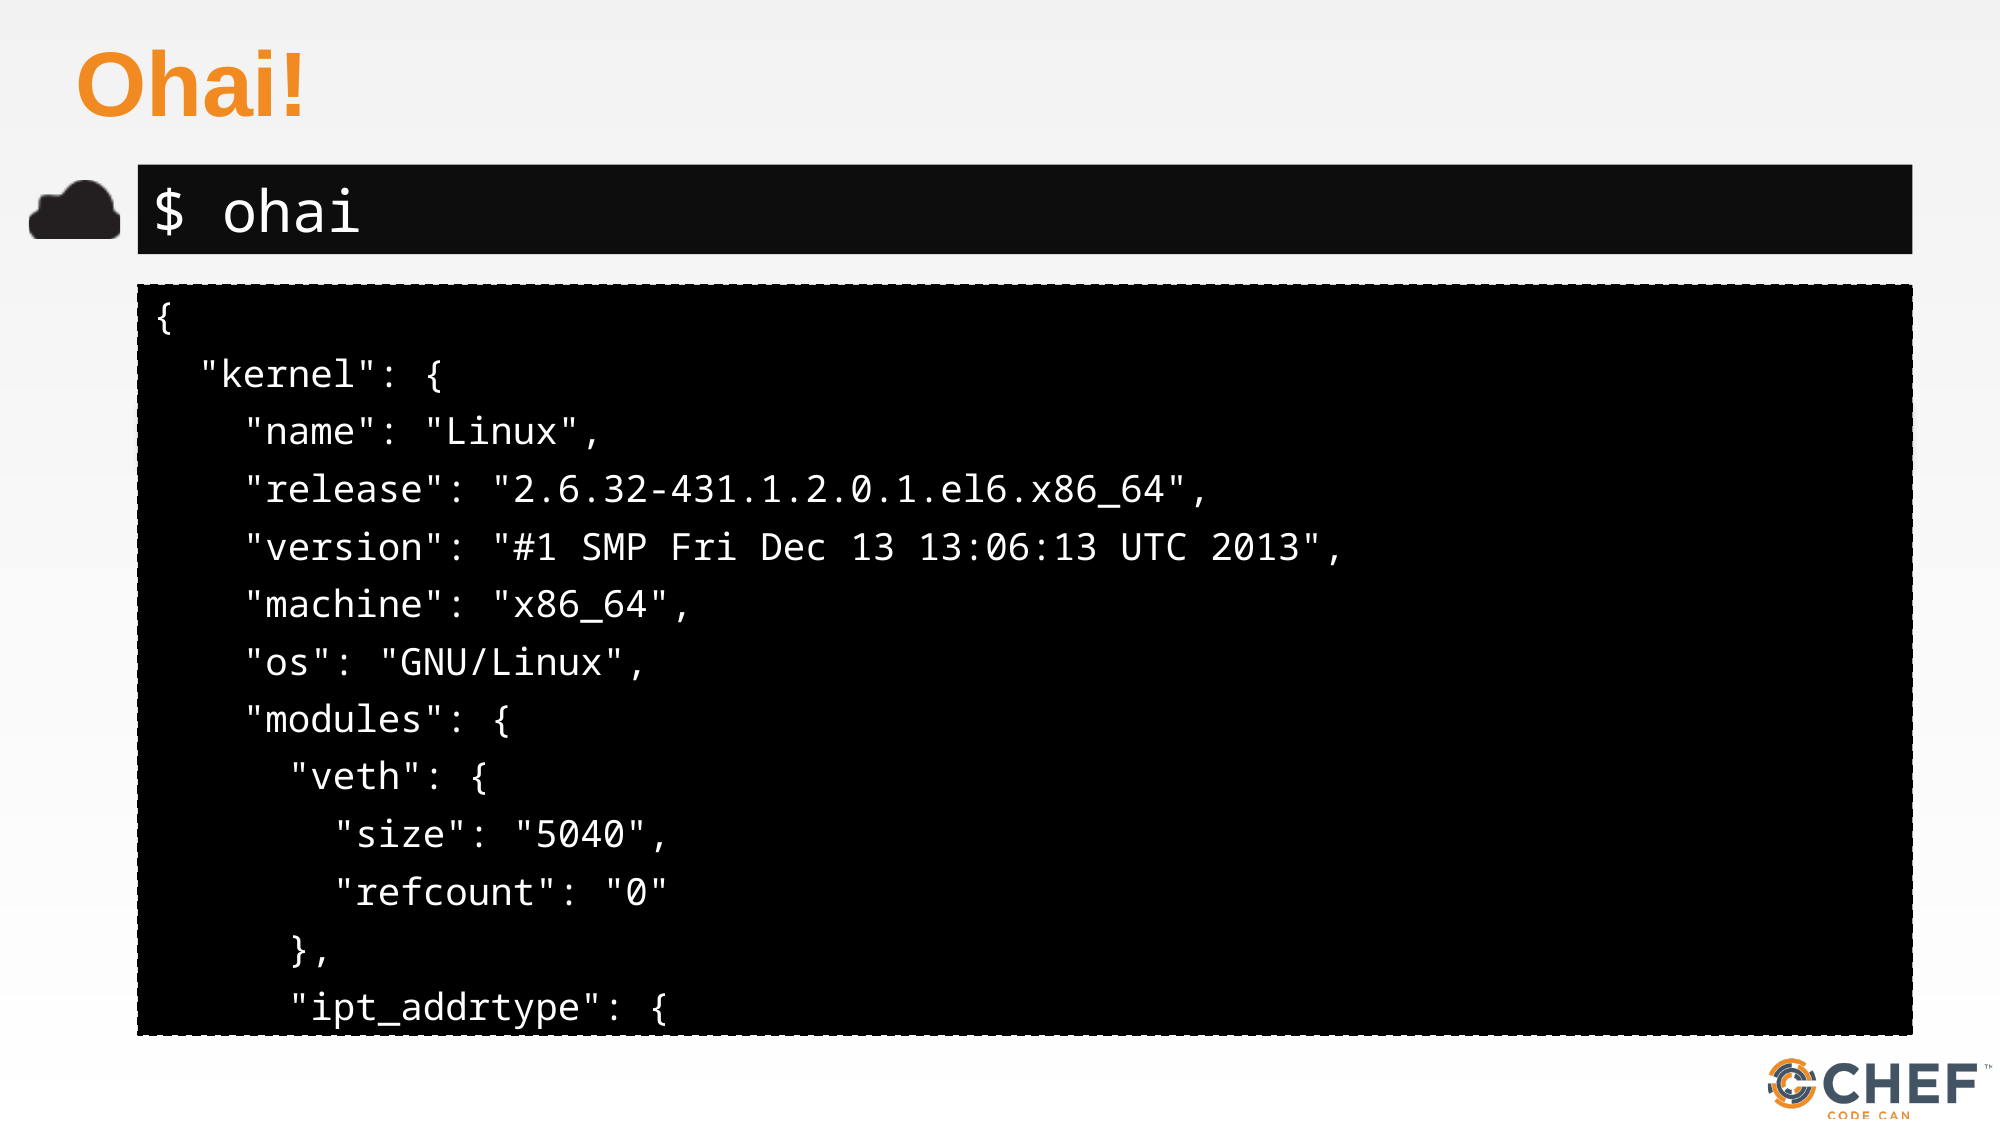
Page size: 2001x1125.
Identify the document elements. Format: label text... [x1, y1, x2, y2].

list { "kernel": { "name": "Linux", "release": "2.6.32-431.1.2.0.1.el6.x86_64", "version": "#1 SMP Fri Dec 13 13:06:13 UTC 2013", "machine": "x86_64", "os": "GNU/Linux", "modules": { "veth": { "size": "5040", "refcount": "0" }, "ipt_addrtype": { [137, 284, 1913, 1036]
title Ohai! [75, 37, 1913, 140]
list $ ohai [137, 164, 1913, 255]
